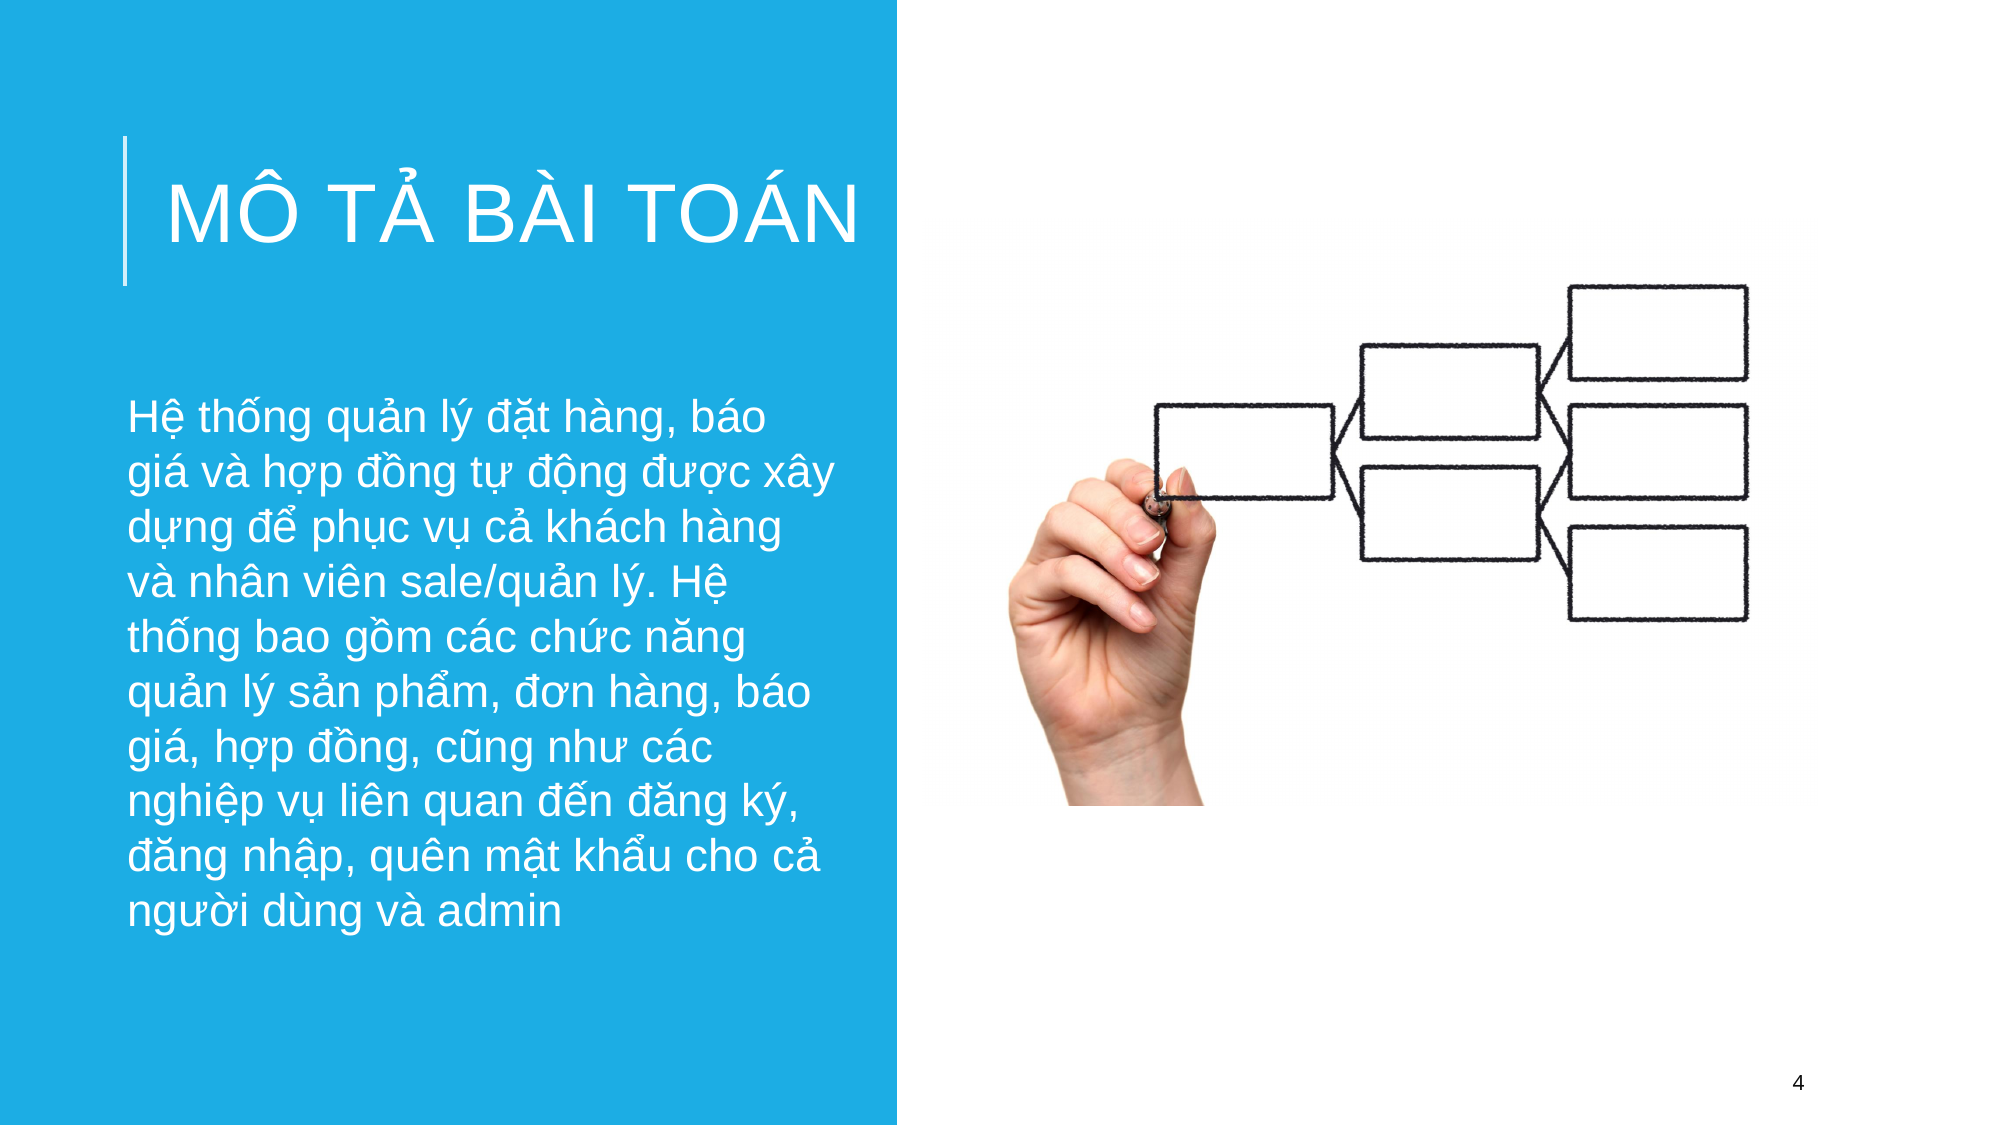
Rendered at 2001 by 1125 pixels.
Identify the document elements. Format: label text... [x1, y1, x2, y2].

list Hệ thống quản lý đặt hàng, báo giá và hợp đồng tự động được xây dựng để phục vụ cả khách hàng và nhân viên sale/quản lý. Hệ thống bao gồm các chức năng quản lý sản phẩm, đơn hàng, báo giá, hợp đồng, cũng như các nghiệp vụ liên quan đến đăng ký, đăng nhập, quên mật khẩu cho cả người dùng và admin [105, 379, 847, 1025]
title Mô tả bài toán [150, 96, 892, 342]
slide_number 4 [1777, 1061, 1938, 1107]
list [921, 218, 1818, 806]
text_box [0, 0, 898, 1125]
